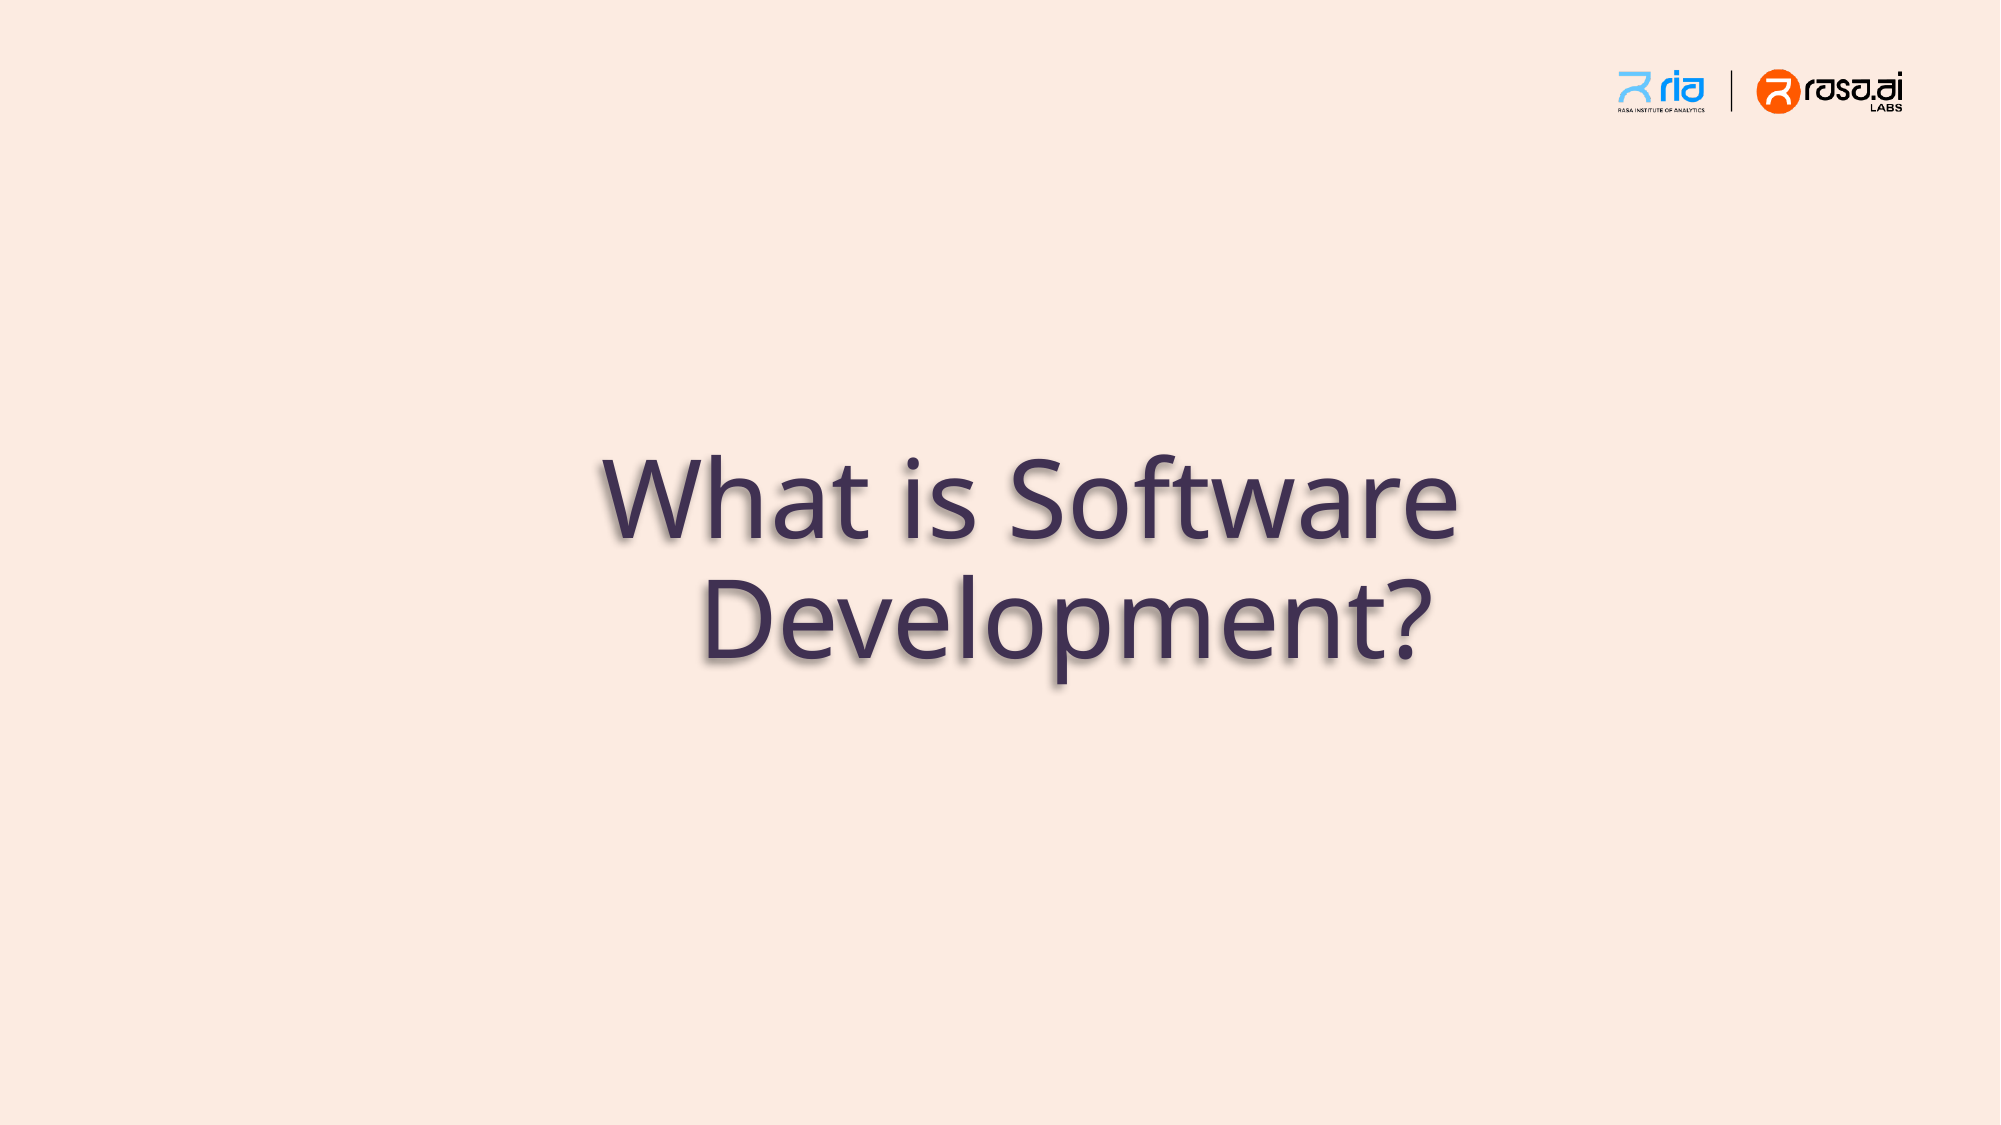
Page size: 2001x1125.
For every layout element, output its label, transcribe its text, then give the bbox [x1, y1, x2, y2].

title What is Software Development? [249, 431, 1813, 680]
picture [1616, 67, 1902, 114]
